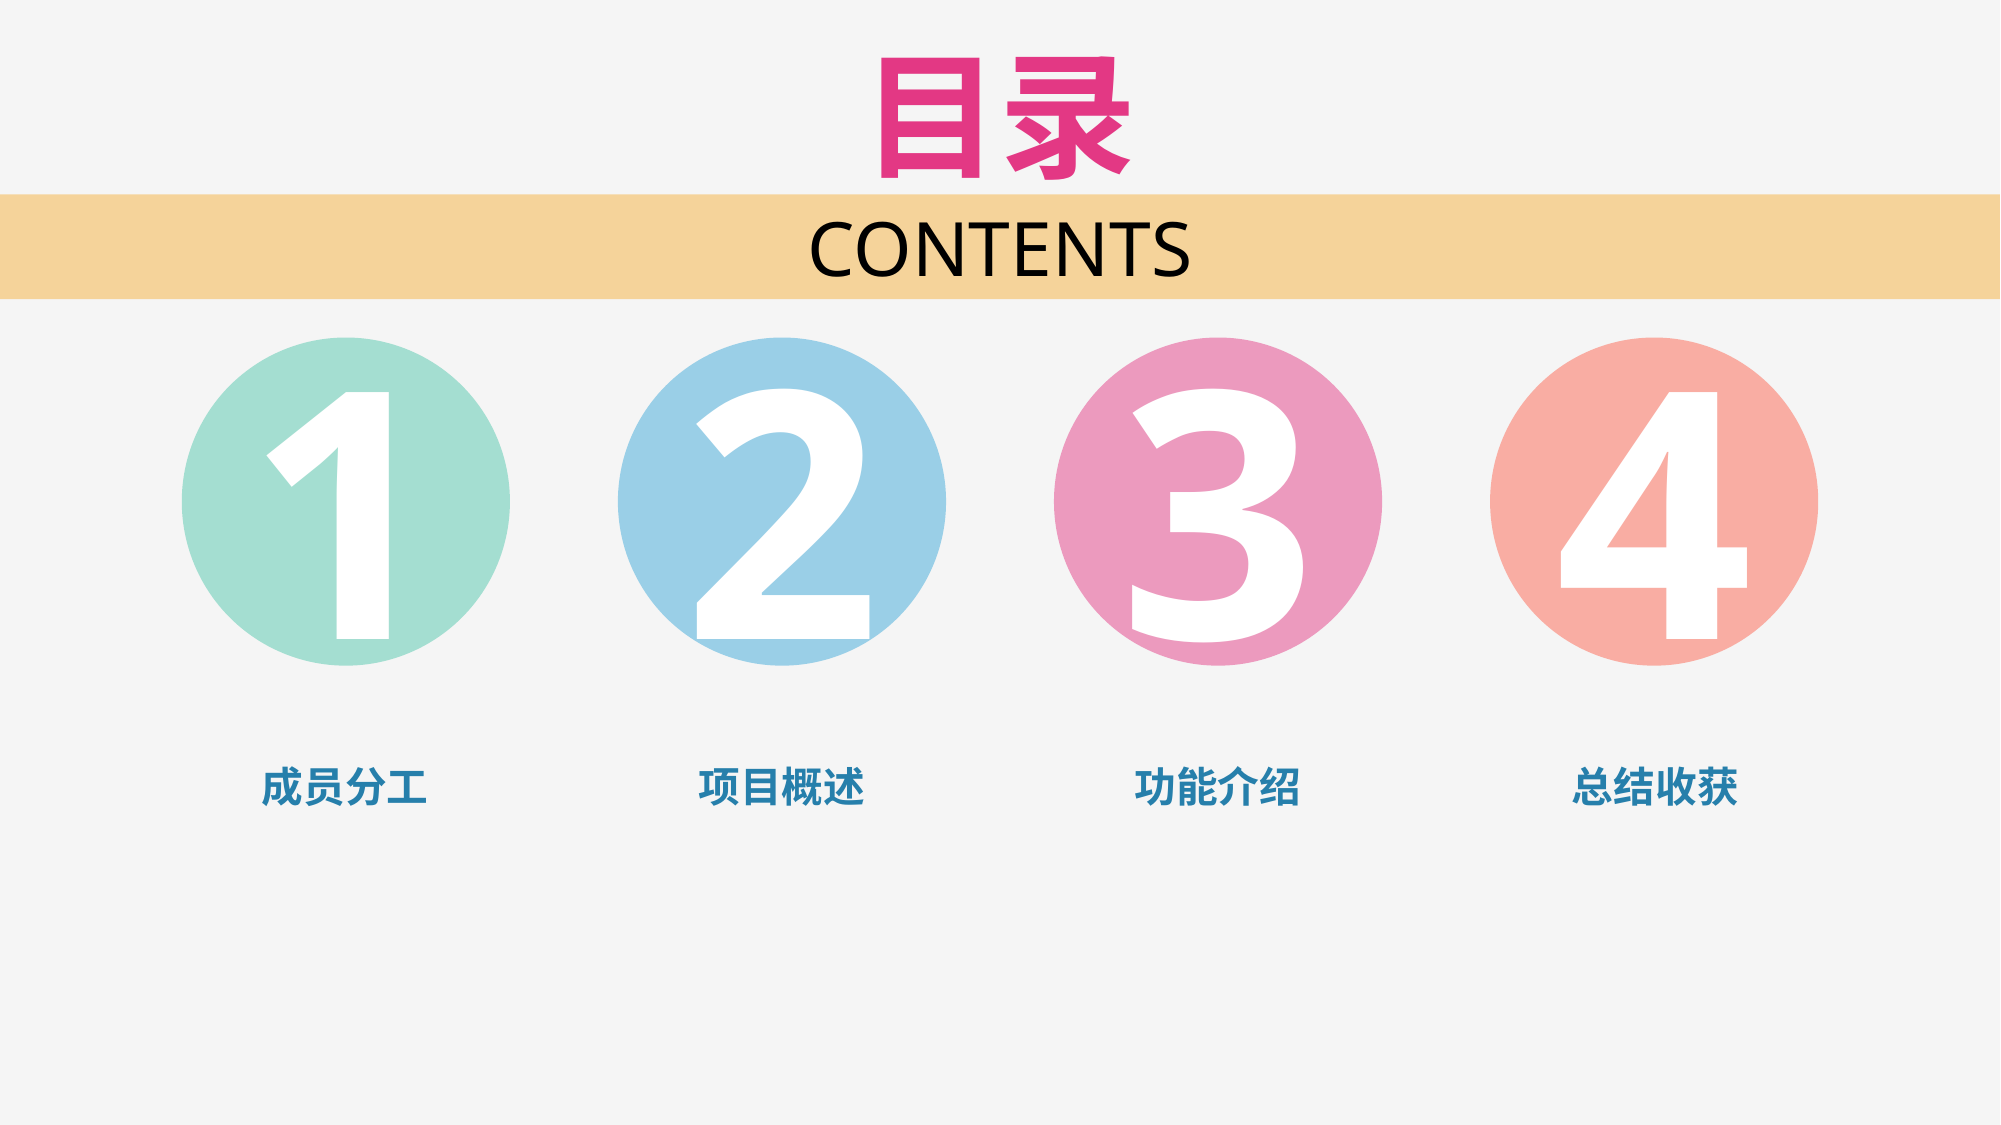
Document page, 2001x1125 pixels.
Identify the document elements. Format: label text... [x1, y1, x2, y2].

text_box 成员分工 [249, 755, 442, 817]
text_box 4 [1489, 336, 1820, 667]
text_box 目录 [781, 22, 1218, 194]
text_box 总结收获 [1559, 755, 1752, 817]
text_box CONTENTS [0, 194, 2000, 300]
text_box 功能介绍 [1122, 755, 1314, 817]
text_box 项目概述 [686, 755, 878, 817]
text_box 1 [180, 336, 511, 667]
text_box 3 [1052, 336, 1384, 667]
text_box 2 [616, 336, 948, 667]
